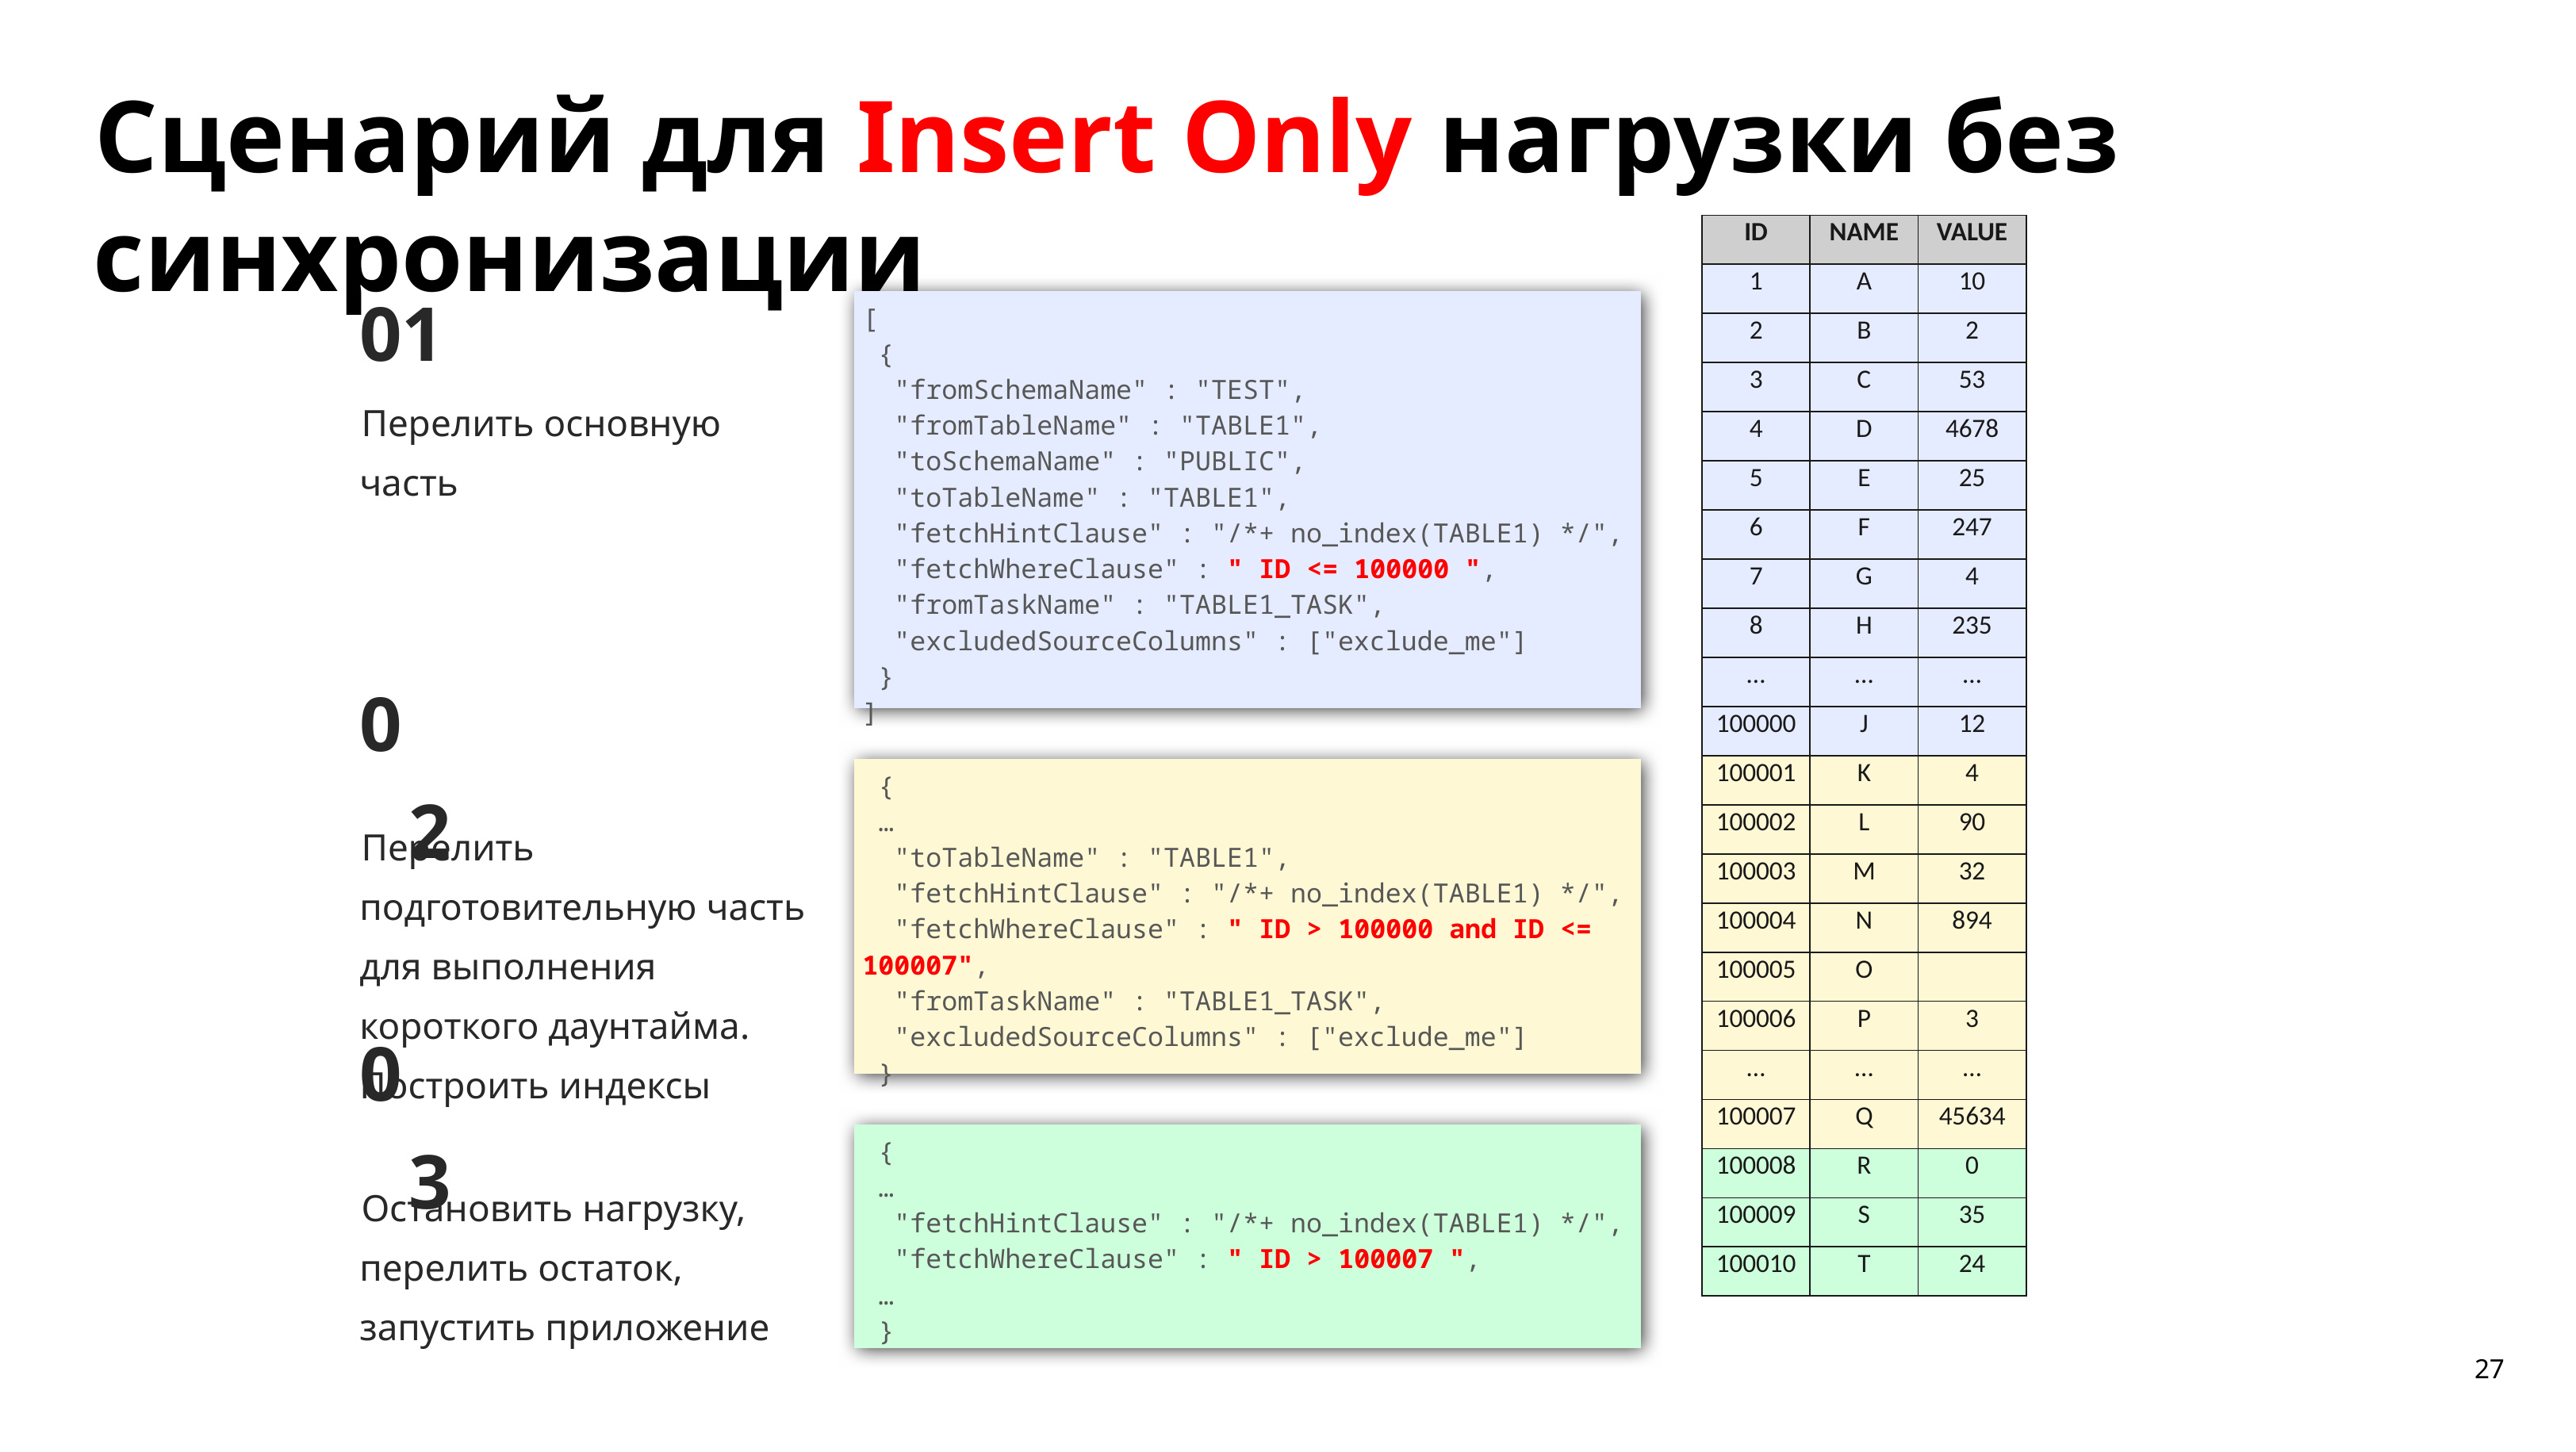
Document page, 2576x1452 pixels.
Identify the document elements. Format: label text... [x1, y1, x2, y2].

table_cell 100005 [1703, 953, 1809, 1001]
table_cell 100006 [1703, 1002, 1809, 1050]
table_cell 100003 [1703, 855, 1809, 902]
table_cell … [1919, 658, 2026, 706]
table_cell … [1811, 1051, 1918, 1099]
table_cell 4678 [1919, 412, 2026, 460]
table_cell 12 [1919, 707, 2026, 755]
table_cell 6 [1703, 511, 1809, 558]
table_cell 4 [1703, 412, 1809, 460]
table_cell 45634 [1919, 1100, 2026, 1148]
table_cell P [1811, 1002, 1918, 1050]
table_cell N [1811, 904, 1918, 952]
table_header [ { "fromSchemaName" : "TEST", "fromTableName" : "TABLE1", "toSchemaName" : "PUBLIC", "toTableName" : "TABLE1", "fetchHintClause" : "/*+ no_index(TABLE1) */", "fetchWhereClause" : " ID <= 100000 ", "fromTaskName" : "TABLE1_TASK", "excludedSourceColumns" : ["exclude_me"] } ] [854, 291, 1641, 708]
table_cell A [1811, 265, 1918, 312]
table_cell … [1811, 658, 1918, 706]
text_box Остановить нагрузку, перелить остаток, запустить приложение [359, 1169, 827, 1335]
table_cell C [1811, 363, 1918, 411]
table_cell E [1811, 462, 1918, 509]
table_cell 100001 [1703, 757, 1809, 804]
table_cell 8 [1703, 609, 1809, 657]
text_box Сценарий для Insert Only нагрузки без синхронизации [93, 73, 2517, 312]
table_cell F [1811, 511, 1918, 558]
table_cell 3 [1703, 363, 1809, 411]
table_cell 100007 [1703, 1100, 1809, 1148]
table_cell K [1811, 757, 1918, 804]
table_cell 7 [1703, 560, 1809, 607]
table_cell 100002 [1703, 806, 1809, 853]
table_cell 235 [1919, 609, 2026, 657]
table_cell O [1811, 953, 1918, 1001]
table_cell 2 [1919, 314, 2026, 362]
table_cell 247 [1919, 511, 2026, 558]
table_header VALUE [1919, 216, 2026, 263]
table_cell 25 [1919, 462, 2026, 509]
text_box 03 [359, 1075, 448, 1163]
table_cell 2 [1703, 314, 1809, 362]
table_cell Q [1811, 1100, 1918, 1148]
table_cell … [1703, 1051, 1809, 1099]
table_cell 100000 [1703, 707, 1809, 755]
table_cell 24 [1919, 1247, 2026, 1295]
table_header NAME [1811, 216, 1918, 263]
table_cell J [1811, 707, 1918, 755]
table_cell 100009 [1703, 1198, 1809, 1246]
text_box Перелить подготовительную часть для выполнения короткого даунтайма. Построить индексы [359, 808, 827, 1075]
table_cell 4 [1919, 560, 2026, 607]
text_box 01 [359, 276, 467, 369]
table_cell T [1811, 1247, 1918, 1295]
table_cell H [1811, 609, 1918, 657]
table_cell 10 [1919, 265, 2026, 312]
table_cell 35 [1919, 1198, 2026, 1246]
table_cell 1 [1703, 265, 1809, 312]
table_cell 0 [1919, 1149, 2026, 1197]
table_cell D [1811, 412, 1918, 460]
table_cell … [1919, 1051, 2026, 1099]
table_header ID [1703, 216, 1809, 263]
text_box 02 [359, 720, 448, 808]
table_cell G [1811, 560, 1918, 607]
table_cell 53 [1919, 363, 2026, 411]
table_cell S [1811, 1198, 1918, 1246]
text_box Перелить основную часть [359, 384, 827, 550]
table_cell R [1811, 1149, 1918, 1197]
table_cell B [1811, 314, 1918, 362]
table_cell 3 [1919, 1002, 2026, 1050]
table_cell 100008 [1703, 1149, 1809, 1197]
table_cell 100004 [1703, 904, 1809, 952]
table_cell 5 [1703, 462, 1809, 509]
table_cell 894 [1919, 904, 2026, 952]
table_cell M [1811, 855, 1918, 902]
slide_number 27 [2377, 1342, 2517, 1398]
table_cell [1919, 953, 2026, 1001]
table_cell … [1703, 658, 1809, 706]
table_cell 4 [1919, 757, 2026, 804]
table_cell 100010 [1703, 1247, 1809, 1295]
table_header { … "fetchHintClause" : "/*+ no_index(TABLE1) */", "fetchWhereClause" : " ID > 100007 ", … } [854, 1124, 1641, 1348]
table_cell 32 [1919, 855, 2026, 902]
table_header { … "toTableName" : "TABLE1", "fetchHintClause" : "/*+ no_index(TABLE1) */", "fetchWhereClause" : " ID > 100000 and ID <= 100007", "fromTaskName" : "TABLE1_TASK", "excludedSourceColumns" : ["exclude_me"] } [854, 759, 1641, 1074]
table_cell 90 [1919, 806, 2026, 853]
table_cell L [1811, 806, 1918, 853]
